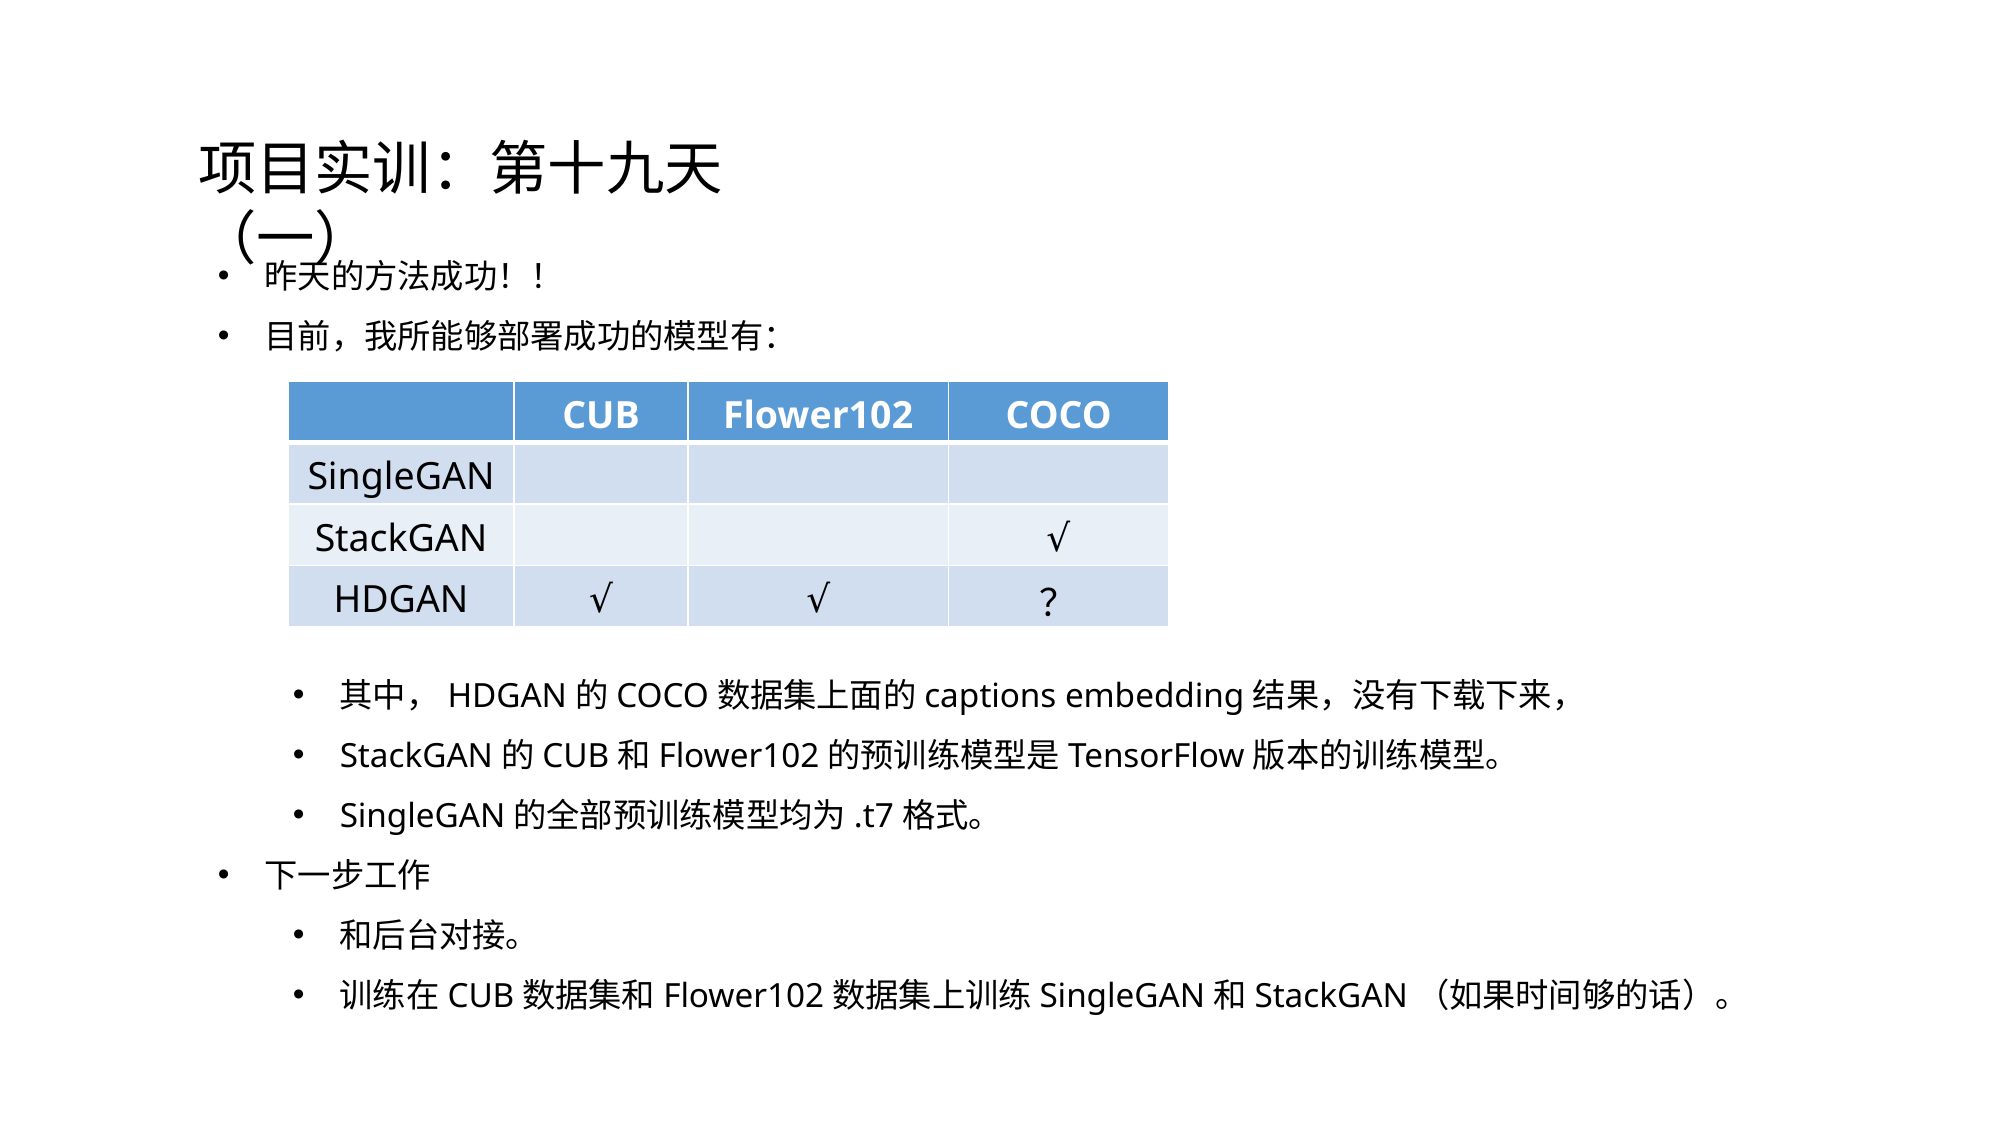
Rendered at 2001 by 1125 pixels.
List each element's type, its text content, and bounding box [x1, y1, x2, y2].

text_box 昨天的方法成功！！ 目前，我所能够部署成功的模型有： 其中，HDGAN的COCO数据集上面的captions embedding结果，没有下载下来， StackGAN的CUB和Flower102的预训练模型是TensorFlow版本的训练模型。 SingleGAN的全部预训练模型均为.t7格式。 下一步工作 和后台对接。 训练在CUB数据集和Flower102数据集上训练SingleGAN和StackGAN（如果时间够的话）。 [203, 227, 1829, 1022]
table_cell HDGAN [289, 566, 513, 626]
table_cell [515, 445, 687, 503]
text_box 项目实训：第十九天（一） [183, 123, 893, 279]
table_header CUB [515, 382, 687, 440]
table_header COCO [949, 382, 1168, 440]
table_header Flower102 [689, 382, 948, 440]
table_cell √ [515, 566, 687, 626]
table_cell [515, 505, 687, 565]
table_cell StackGAN [289, 505, 513, 565]
table_cell [949, 445, 1168, 503]
table_cell [689, 445, 948, 503]
table_cell SingleGAN [289, 445, 513, 503]
table_header [289, 382, 513, 440]
table_cell [689, 505, 948, 565]
table_cell √ [949, 505, 1168, 565]
table_cell √ [689, 566, 948, 626]
table_cell ？ [949, 566, 1168, 626]
